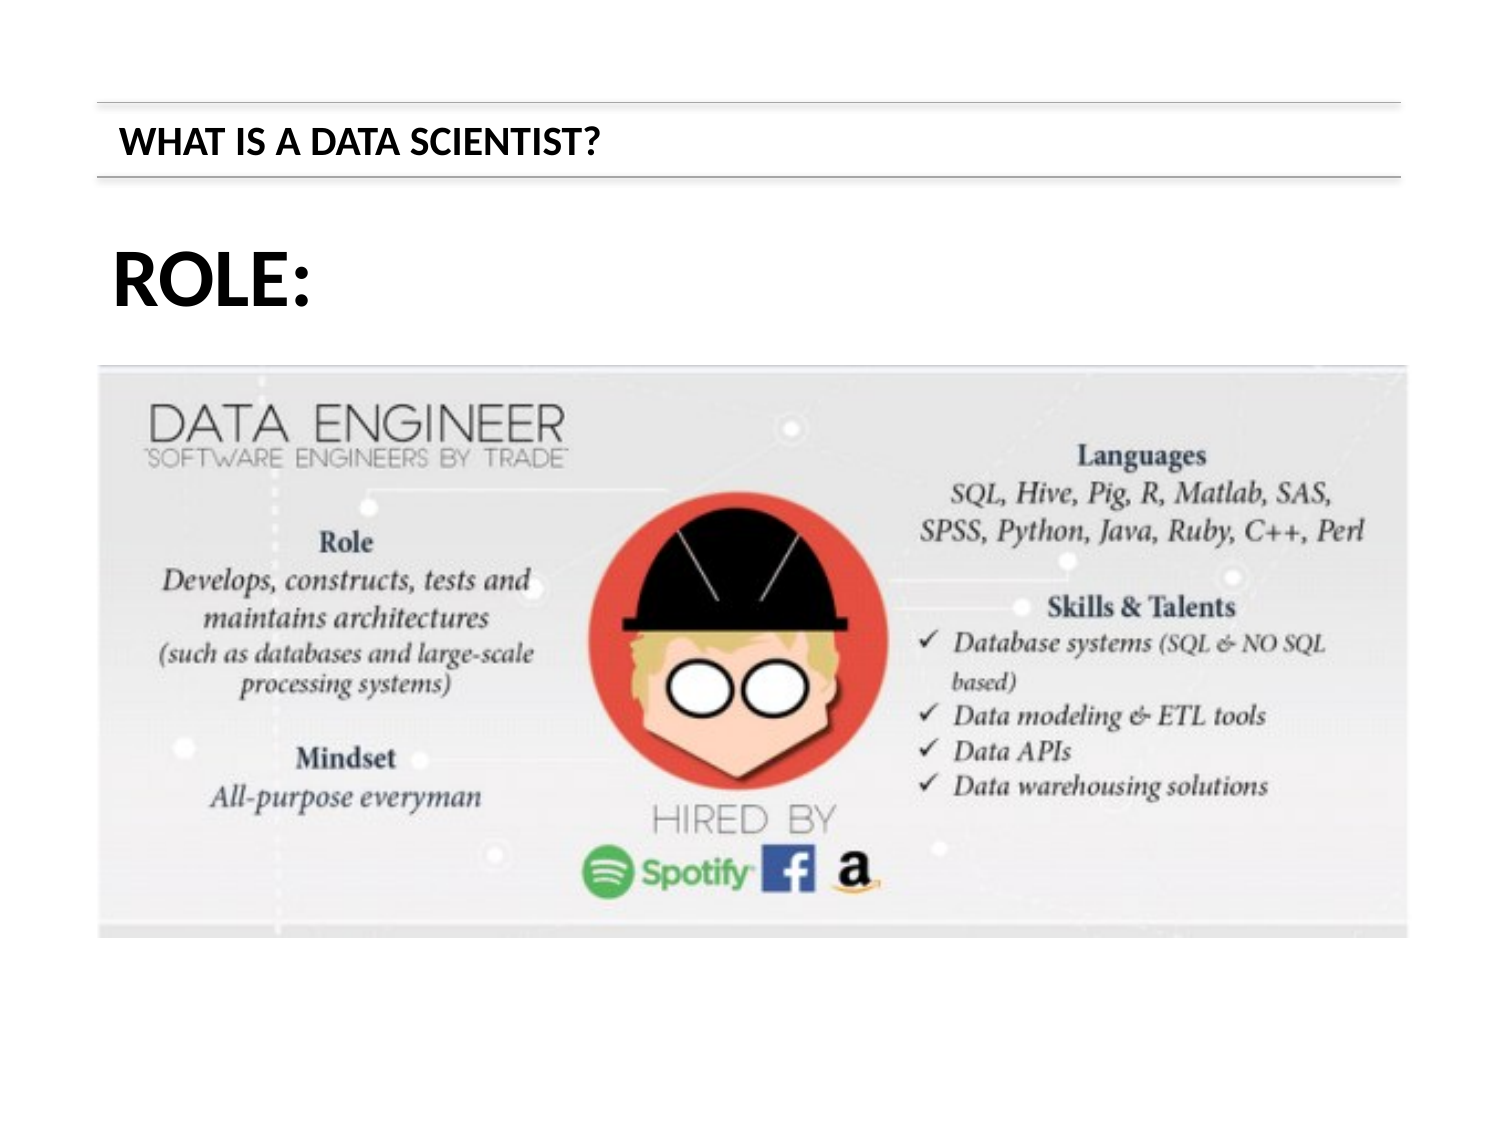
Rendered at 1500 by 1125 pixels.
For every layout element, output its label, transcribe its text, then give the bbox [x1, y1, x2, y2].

text_box ROLE: [97, 215, 329, 331]
text_box WHAT IS A DATA SCIENTIST? [104, 110, 618, 171]
picture [96, 365, 1412, 939]
